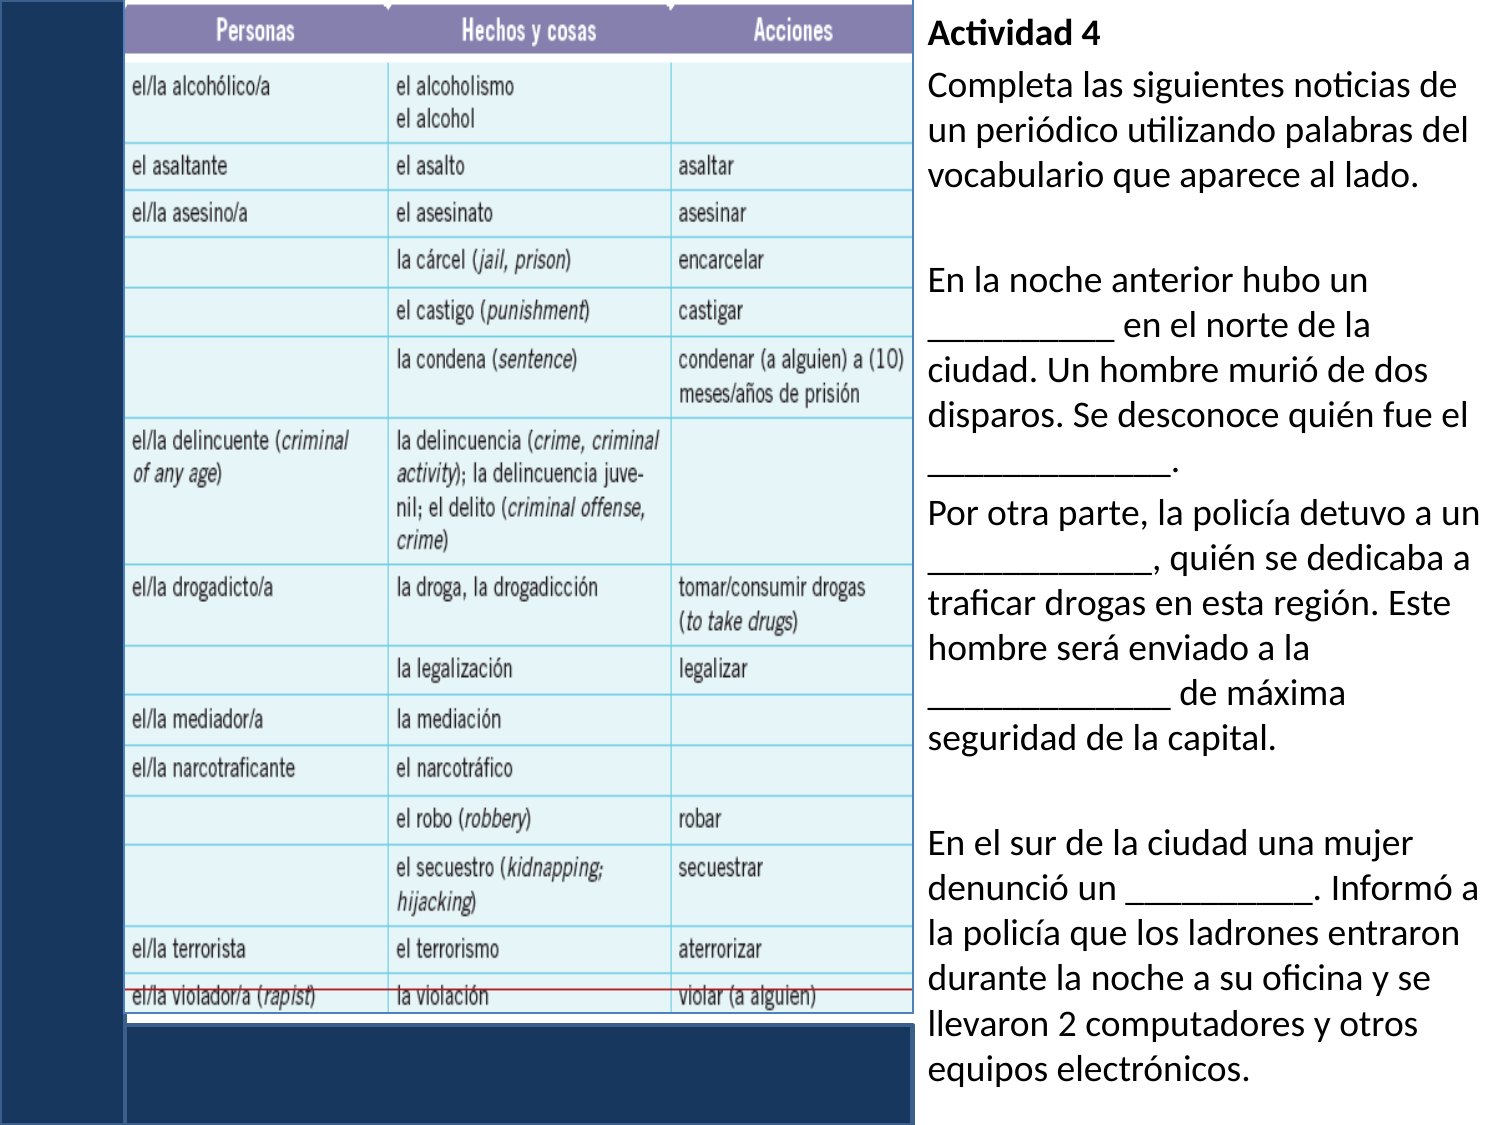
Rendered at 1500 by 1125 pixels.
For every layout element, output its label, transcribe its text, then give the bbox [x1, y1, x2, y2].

list Actividad 4 Completa las siguientes noticias de un periódico utilizando palabras del vocabulario que aparece al lado. En la noche anterior hubo un __________ en el norte de la ciudad. Un hombre murió de dos disparos. Se desconoce quién fue el _____________. Por otra parte, la policía detuvo a un ____________, quién se dedicaba a traficar drogas en esta región. Este hombre será enviado a la _____________ de máxima seguridad de la capital. En el sur de la ciudad una mujer denunció un __________. Informó a la policía que los ladrones entraron durante la noche a su oficina y se llevaron 2 computadores y otros equipos electrónicos. [912, 0, 1500, 1125]
text_box [0, 0, 127, 1125]
text_box [123, 1023, 915, 1125]
picture [124, 0, 913, 1013]
